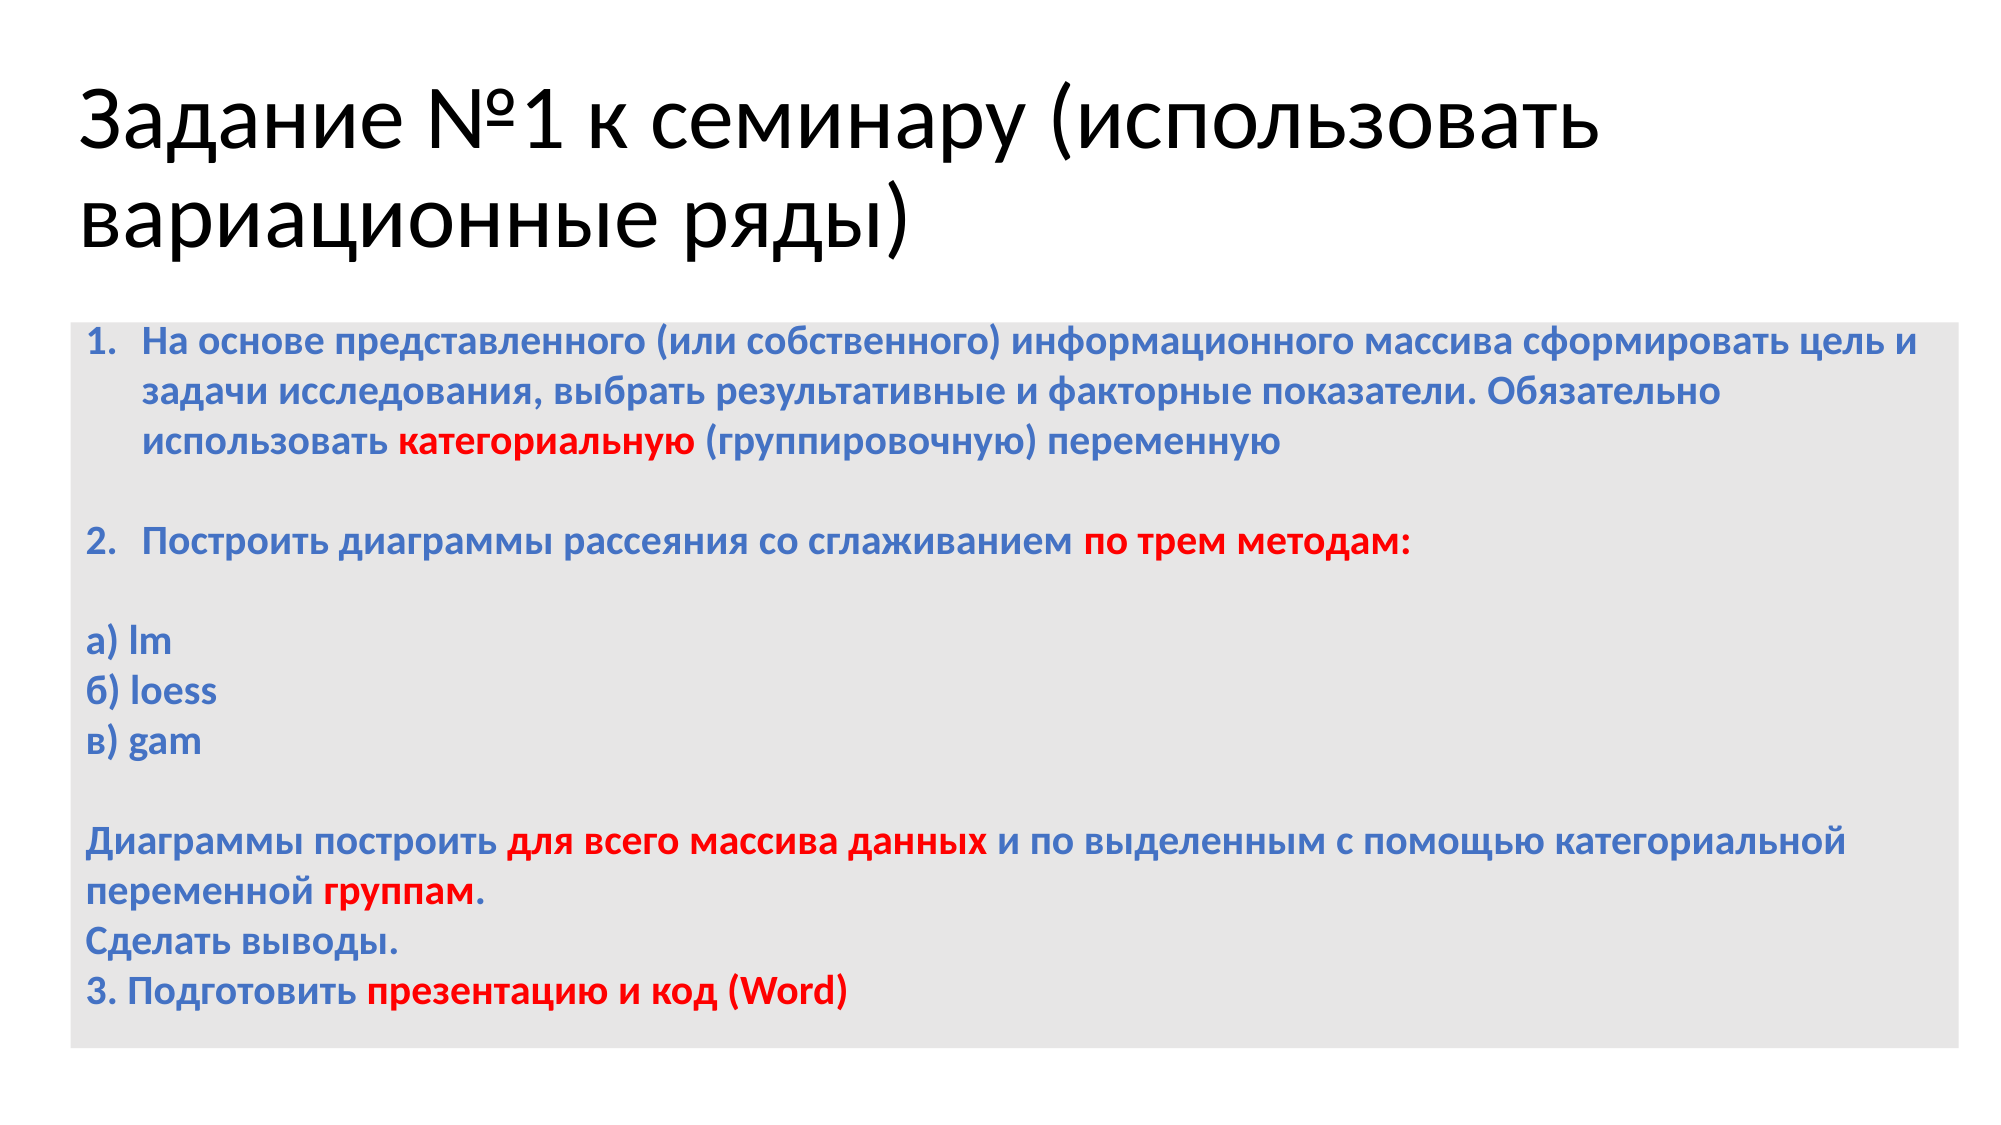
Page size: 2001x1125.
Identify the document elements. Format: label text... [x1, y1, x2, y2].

title Задание №1 к семинару (использовать вариационные ряды) [63, 59, 1863, 278]
text_box На основе представленного (или собственного) информационного массива сформировать цель и задачи исследования, выбрать результативные и факторные показатели. Обязательно использовать категориальную (группировочную) переменную Построить диаграммы рассеяния со сглаживанием по трем методам: а) lm б) loess в) gam Диаграммы построить для всего массива данных и по выделенным с помощью категориальной переменной группам. Сделать выводы. 3. Подготовить презентацию и код (Word) [70, 322, 1959, 1049]
